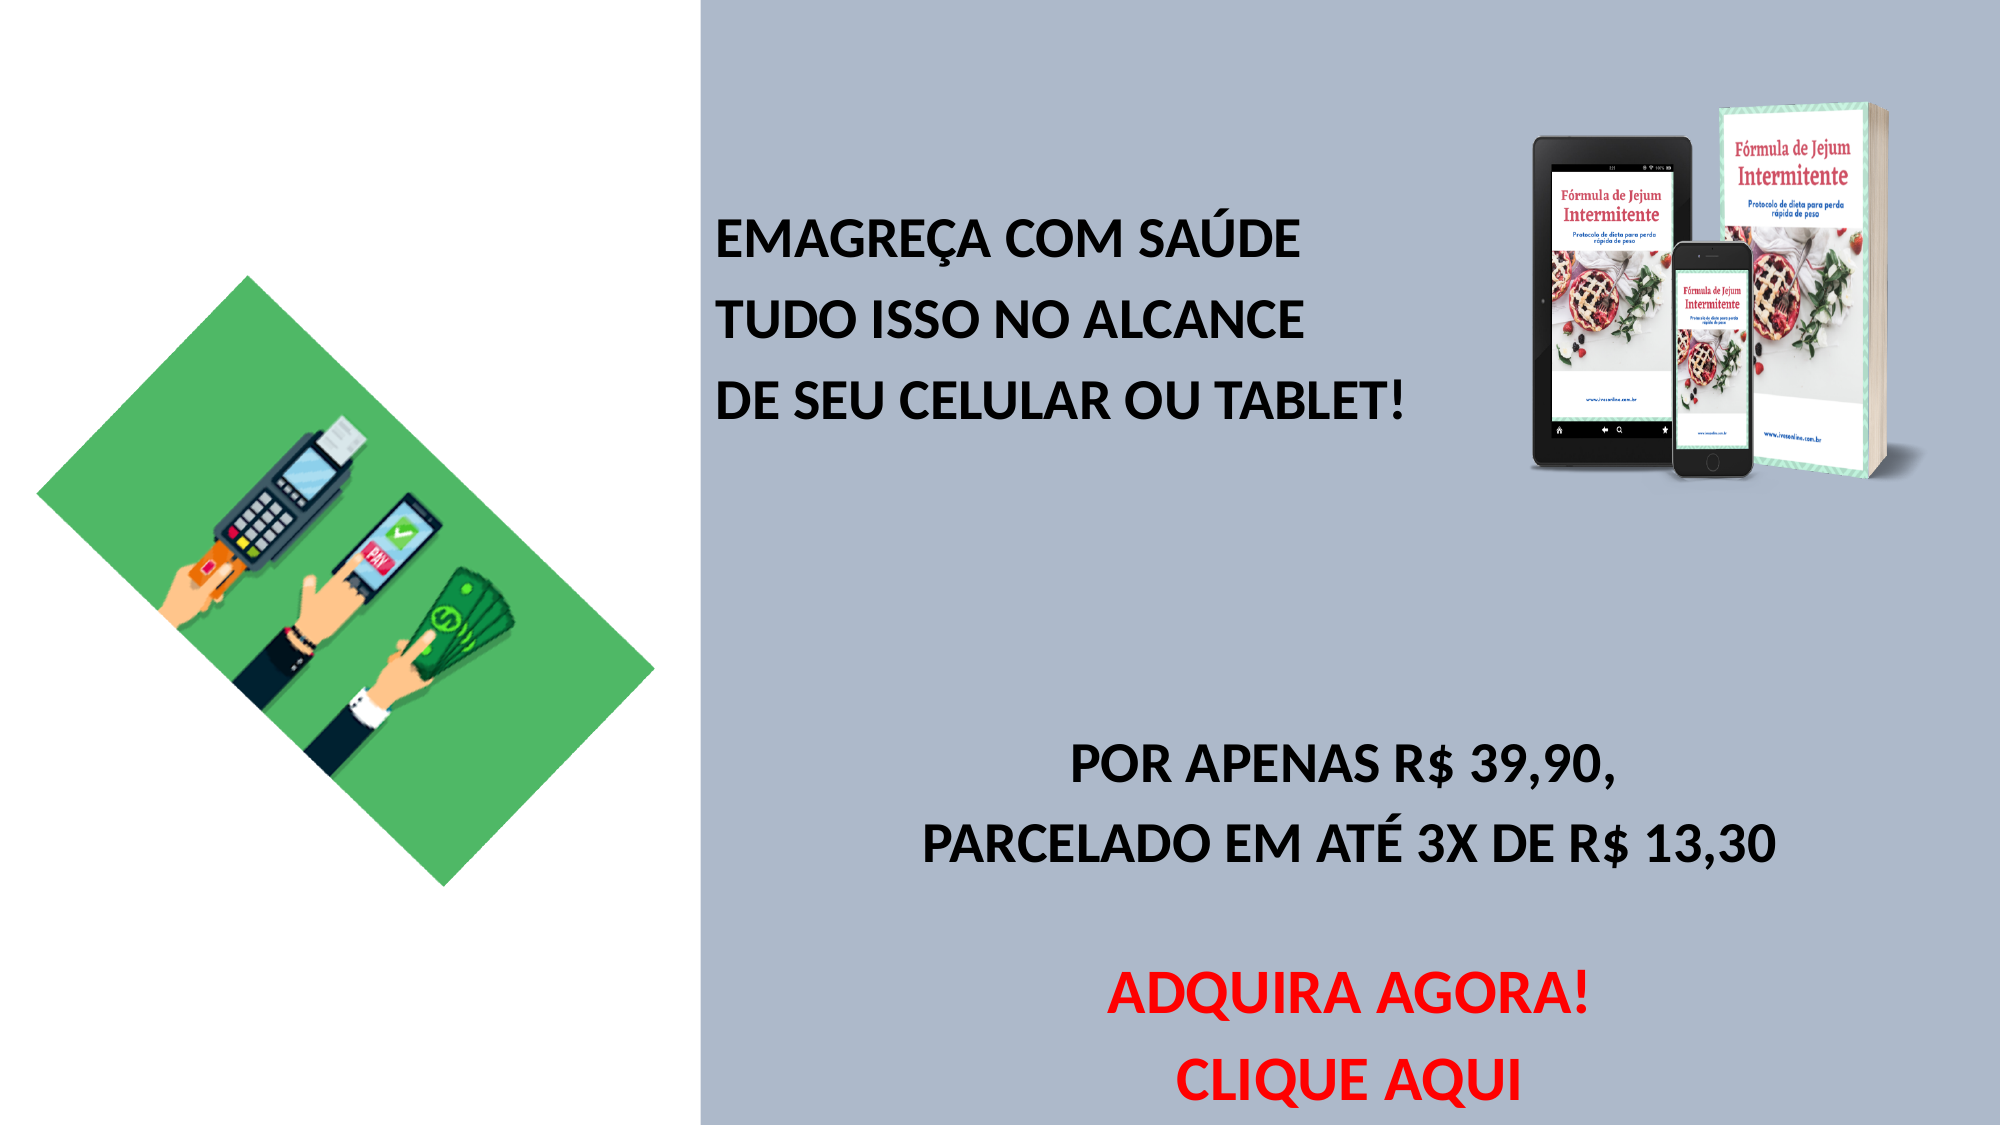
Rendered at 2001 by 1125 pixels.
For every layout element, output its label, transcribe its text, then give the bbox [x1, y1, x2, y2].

subtitle EMAGREÇA COM SAÚDE TUDO ISSO NO ALCANCE DE SEU CELULAR OU TABLET! POR APENAS R$ 39,90, PARCELADO EM ATÉ 3X DE R$ 13,30 ADQUIRA AGORA! CLIQUE AQUI [700, 0, 2000, 1125]
picture [1457, 36, 2000, 547]
picture [37, 276, 654, 886]
